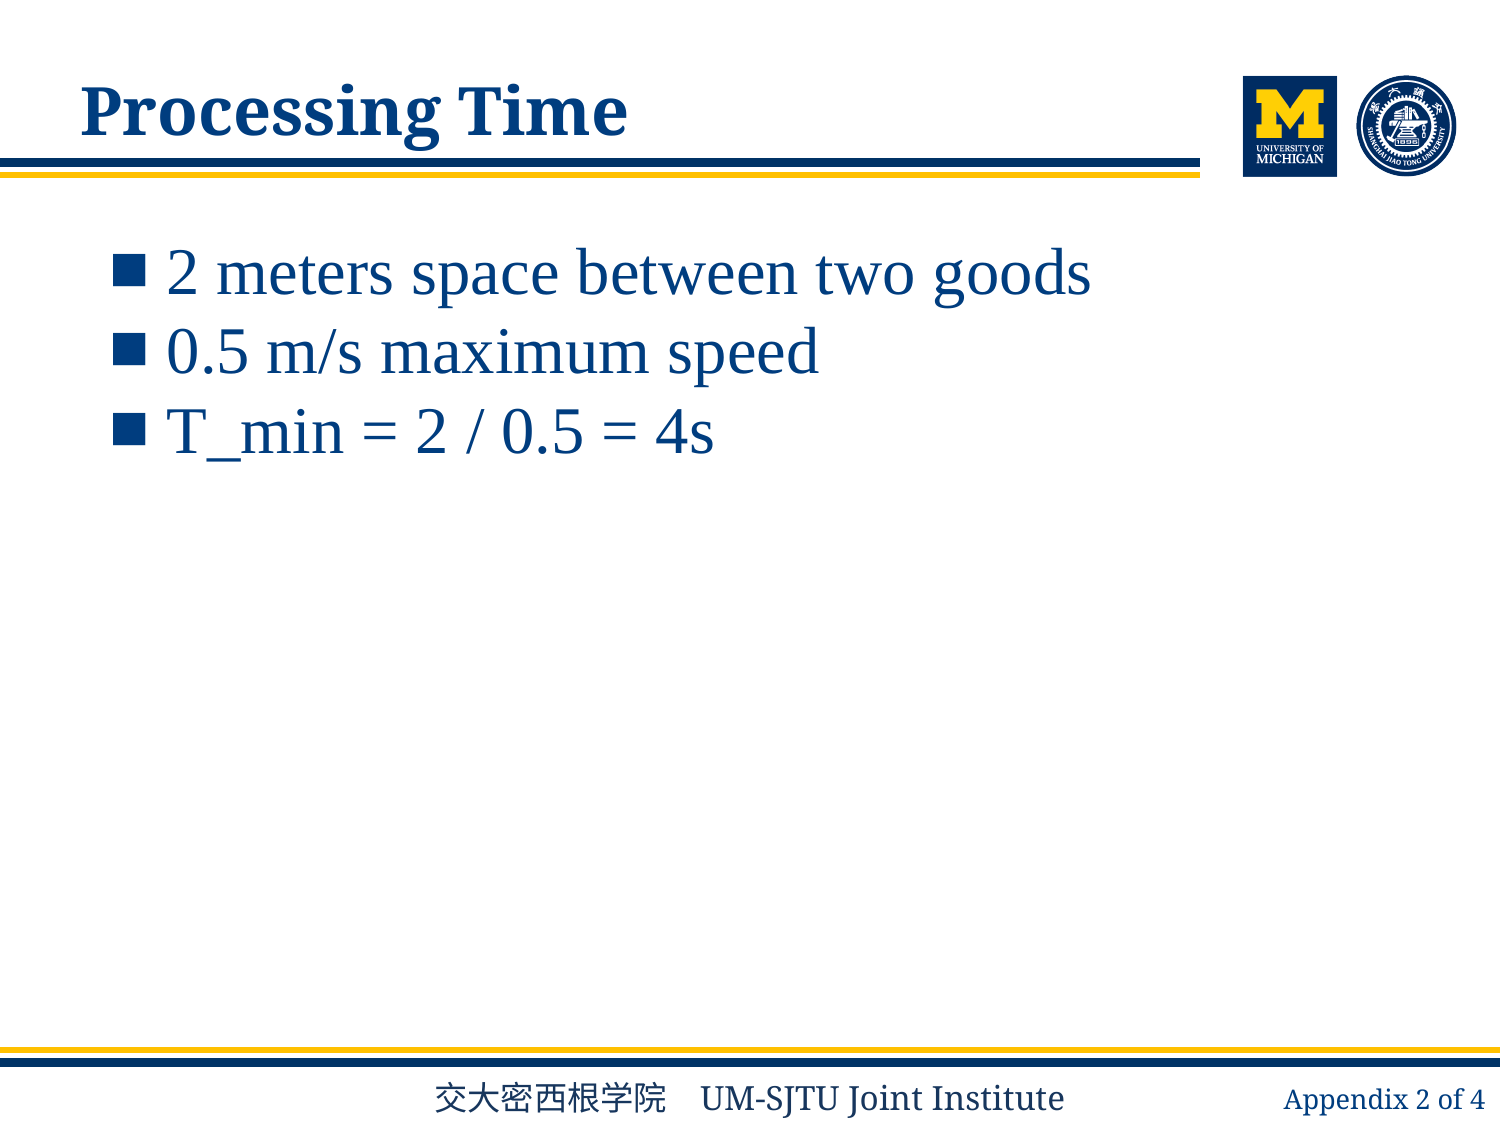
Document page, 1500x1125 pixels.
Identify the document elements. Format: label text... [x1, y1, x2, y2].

slide_number Appendix 2 of 4 [1264, 1074, 1500, 1125]
picture [1228, 68, 1463, 182]
list 2 meters space between two goods 0.5 m/s maximum speed T_min = 2 / 0.5 = 4s [76, 219, 1427, 1025]
title Processing Time [64, 56, 1247, 161]
